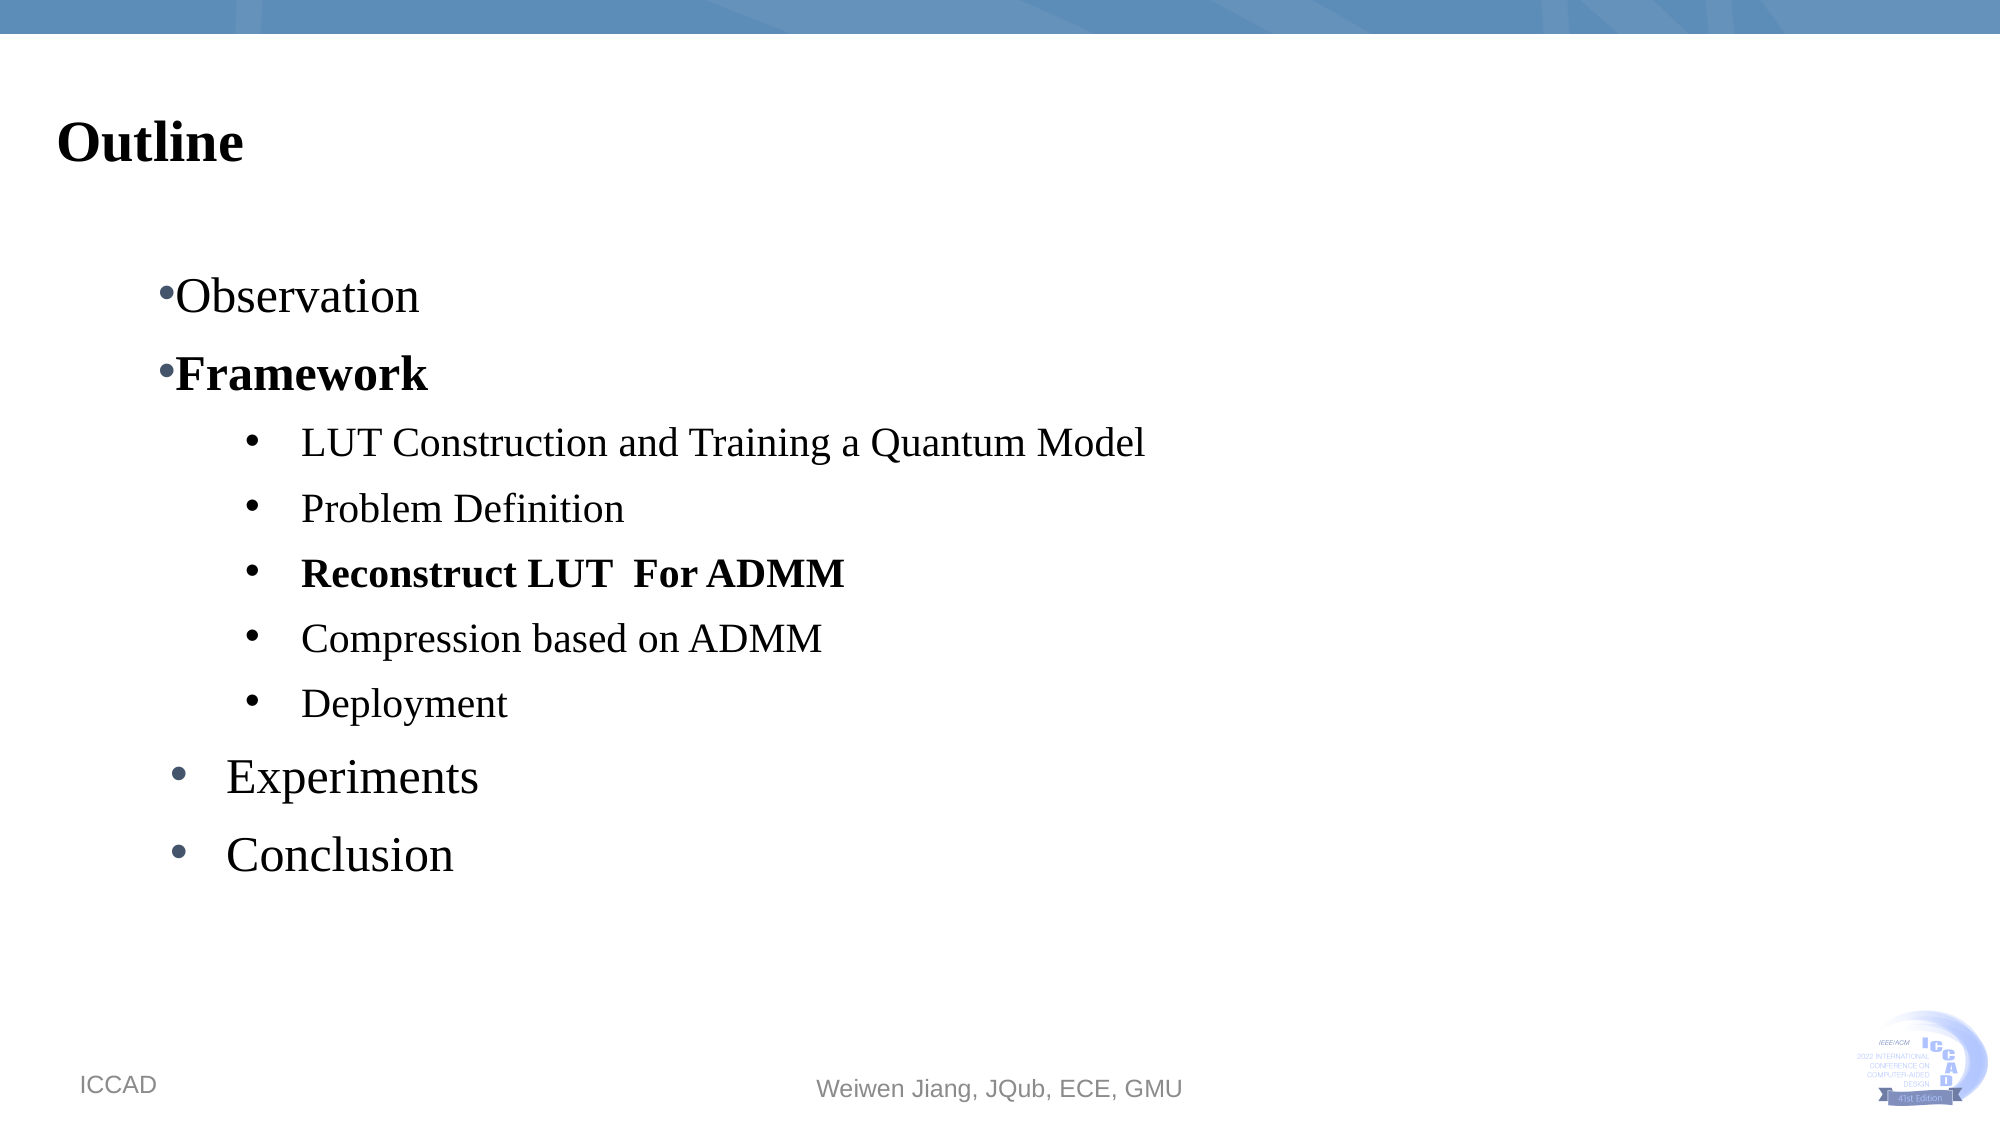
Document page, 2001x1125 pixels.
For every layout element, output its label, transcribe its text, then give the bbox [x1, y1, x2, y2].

title Outline [41, 92, 336, 182]
text_box Observation Framework LUT Construction and Training a Quantum Model Problem Definition Reconstruct LUT For ADMM Compression based on ADMM Deployment Experiments Conclusion [143, 191, 1923, 967]
